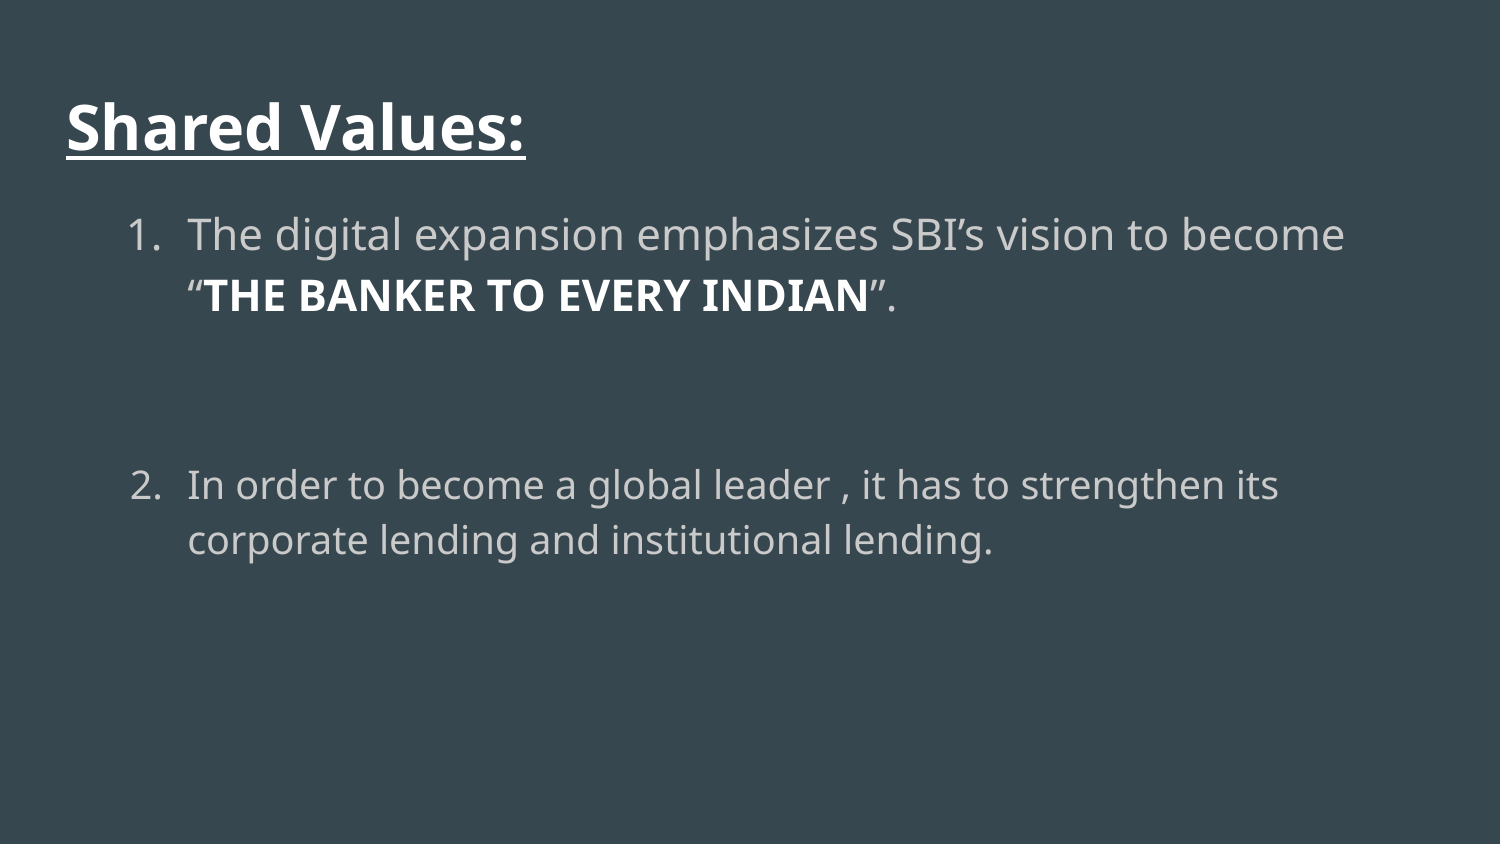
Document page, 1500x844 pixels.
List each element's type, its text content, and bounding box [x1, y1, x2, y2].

title Shared Values: [51, 72, 1449, 167]
list The digital expansion emphasizes SBI’s vision to become “THE BANKER TO EVERY INDIAN”. In order to become a global leader , it has to strengthen its corporate lending and institutional lending. [97, 184, 1383, 740]
